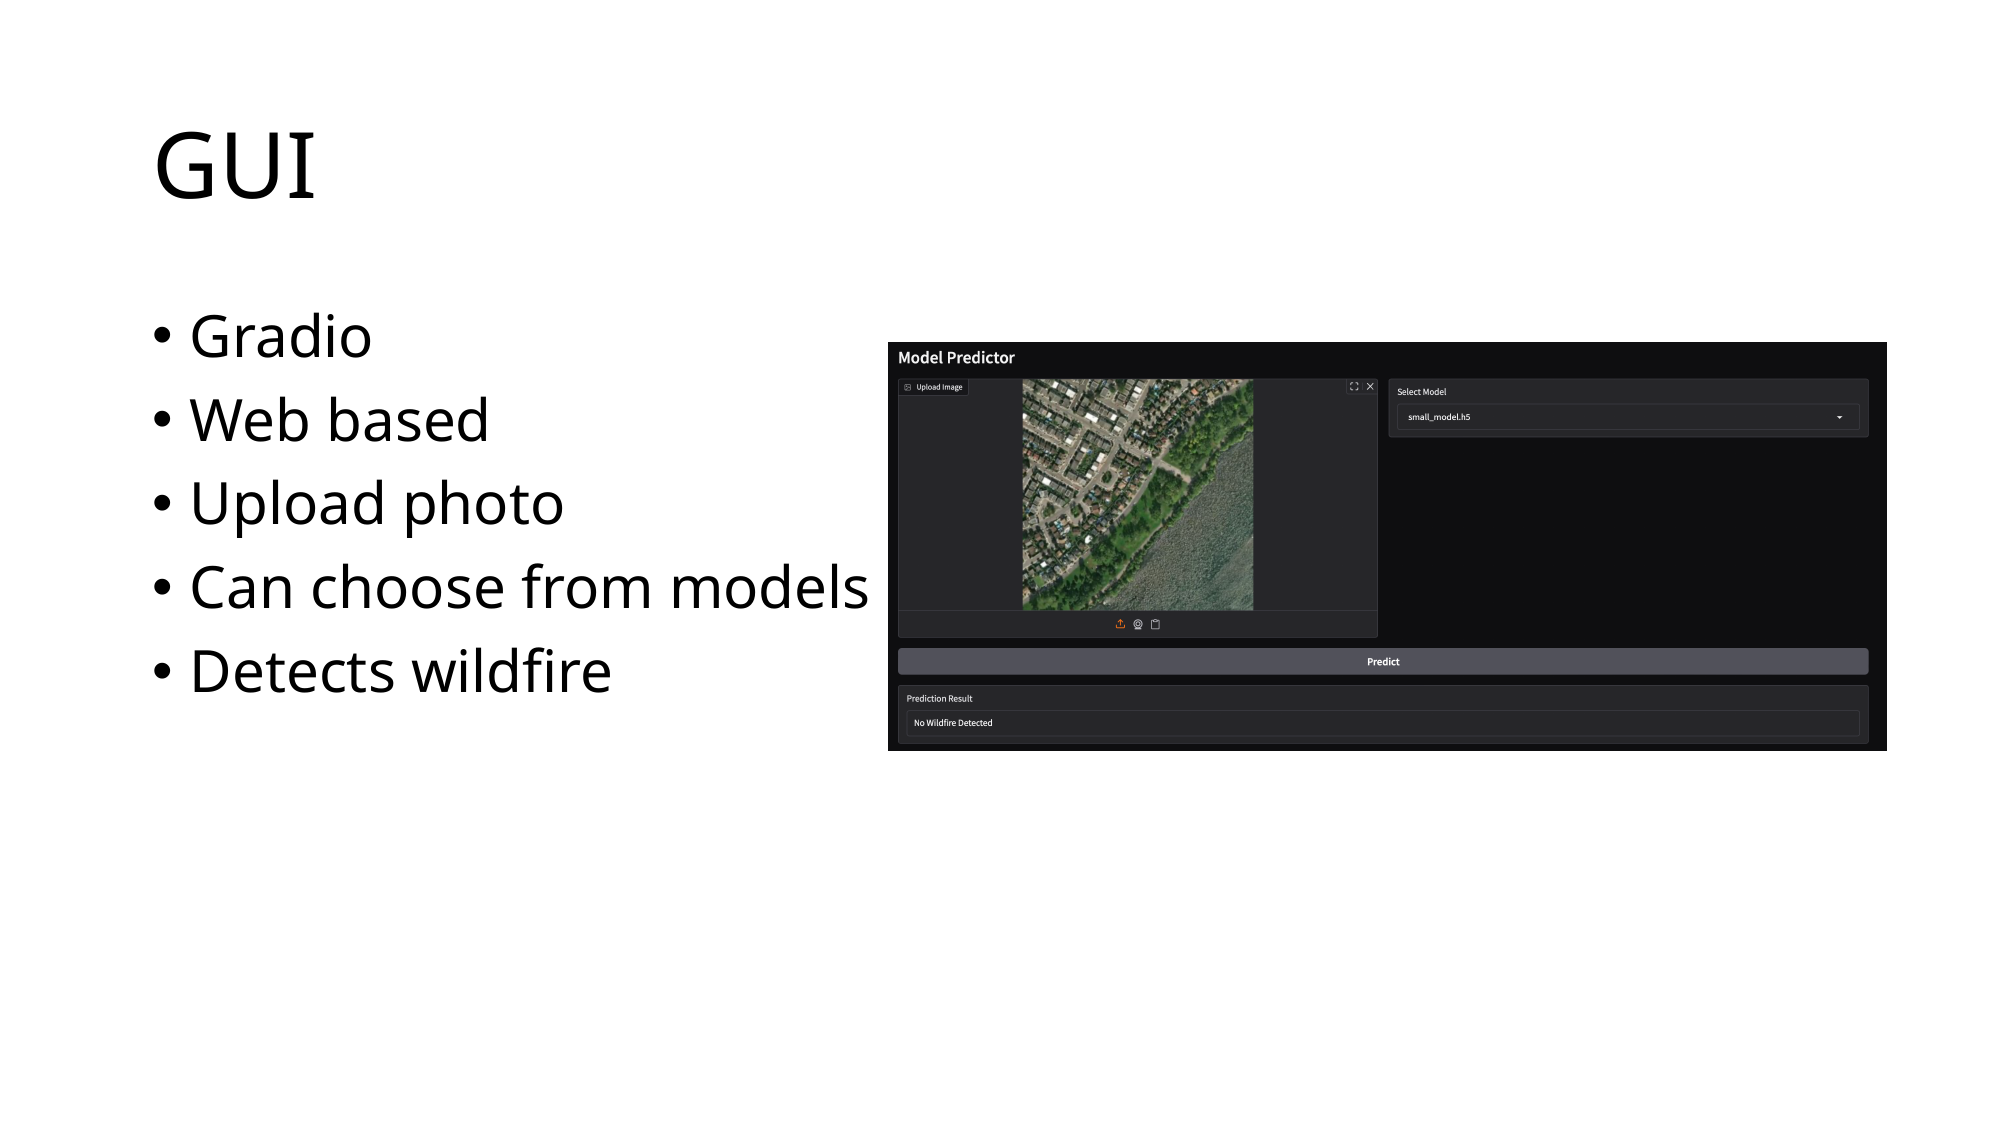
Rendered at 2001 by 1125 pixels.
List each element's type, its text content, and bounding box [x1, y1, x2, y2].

picture [887, 342, 1888, 752]
title GUI [137, 59, 1863, 278]
list Gradio Web based Upload photo Can choose from models Detects wildfire [137, 299, 1863, 1014]
